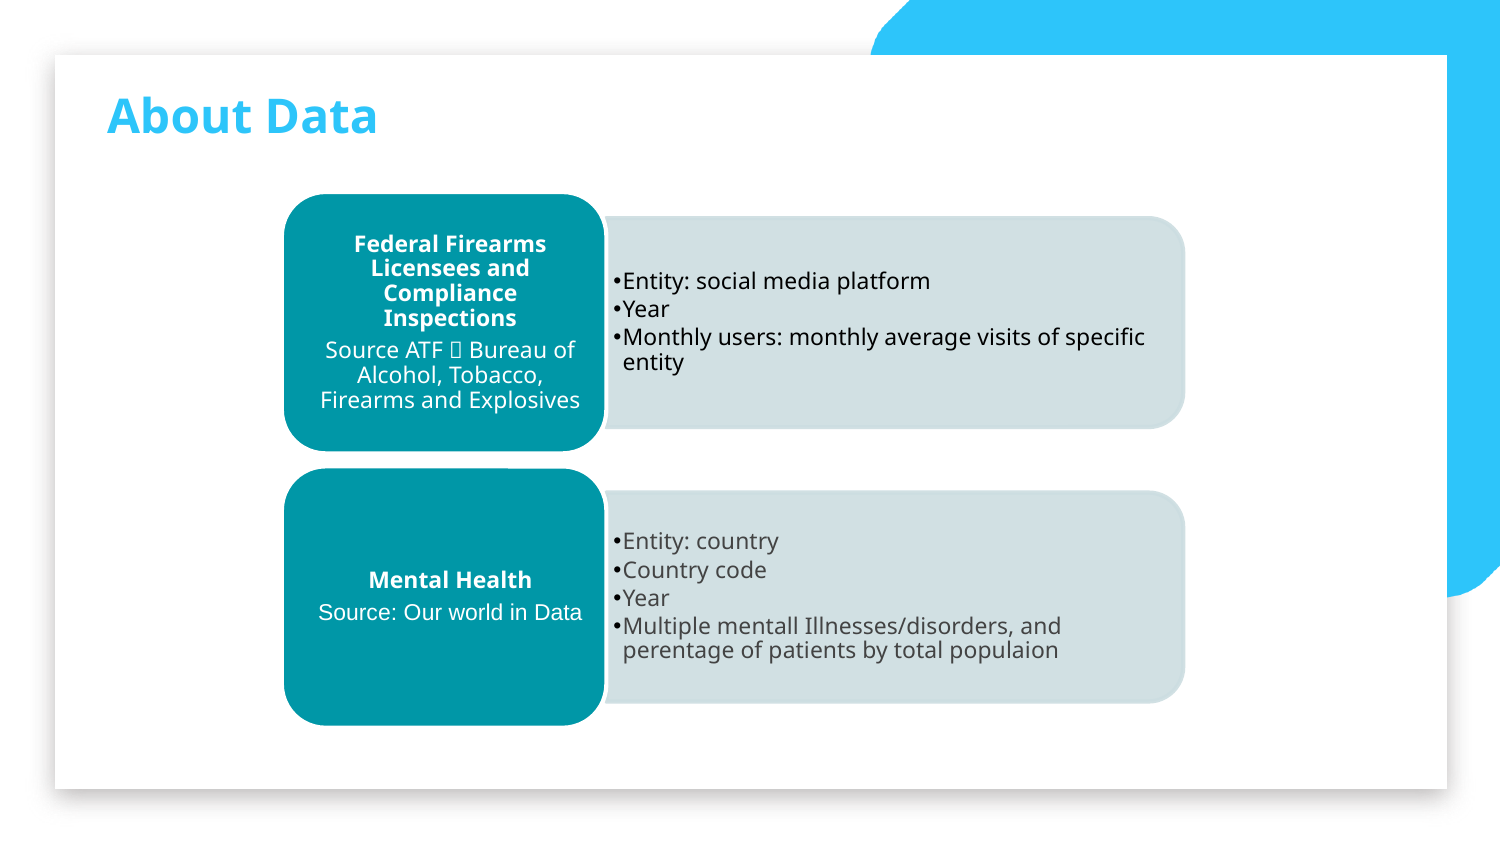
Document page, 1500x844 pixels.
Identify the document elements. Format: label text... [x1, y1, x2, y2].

picture [0, 0, 1500, 844]
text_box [281, 191, 1184, 728]
text_box About Data [92, 70, 893, 152]
